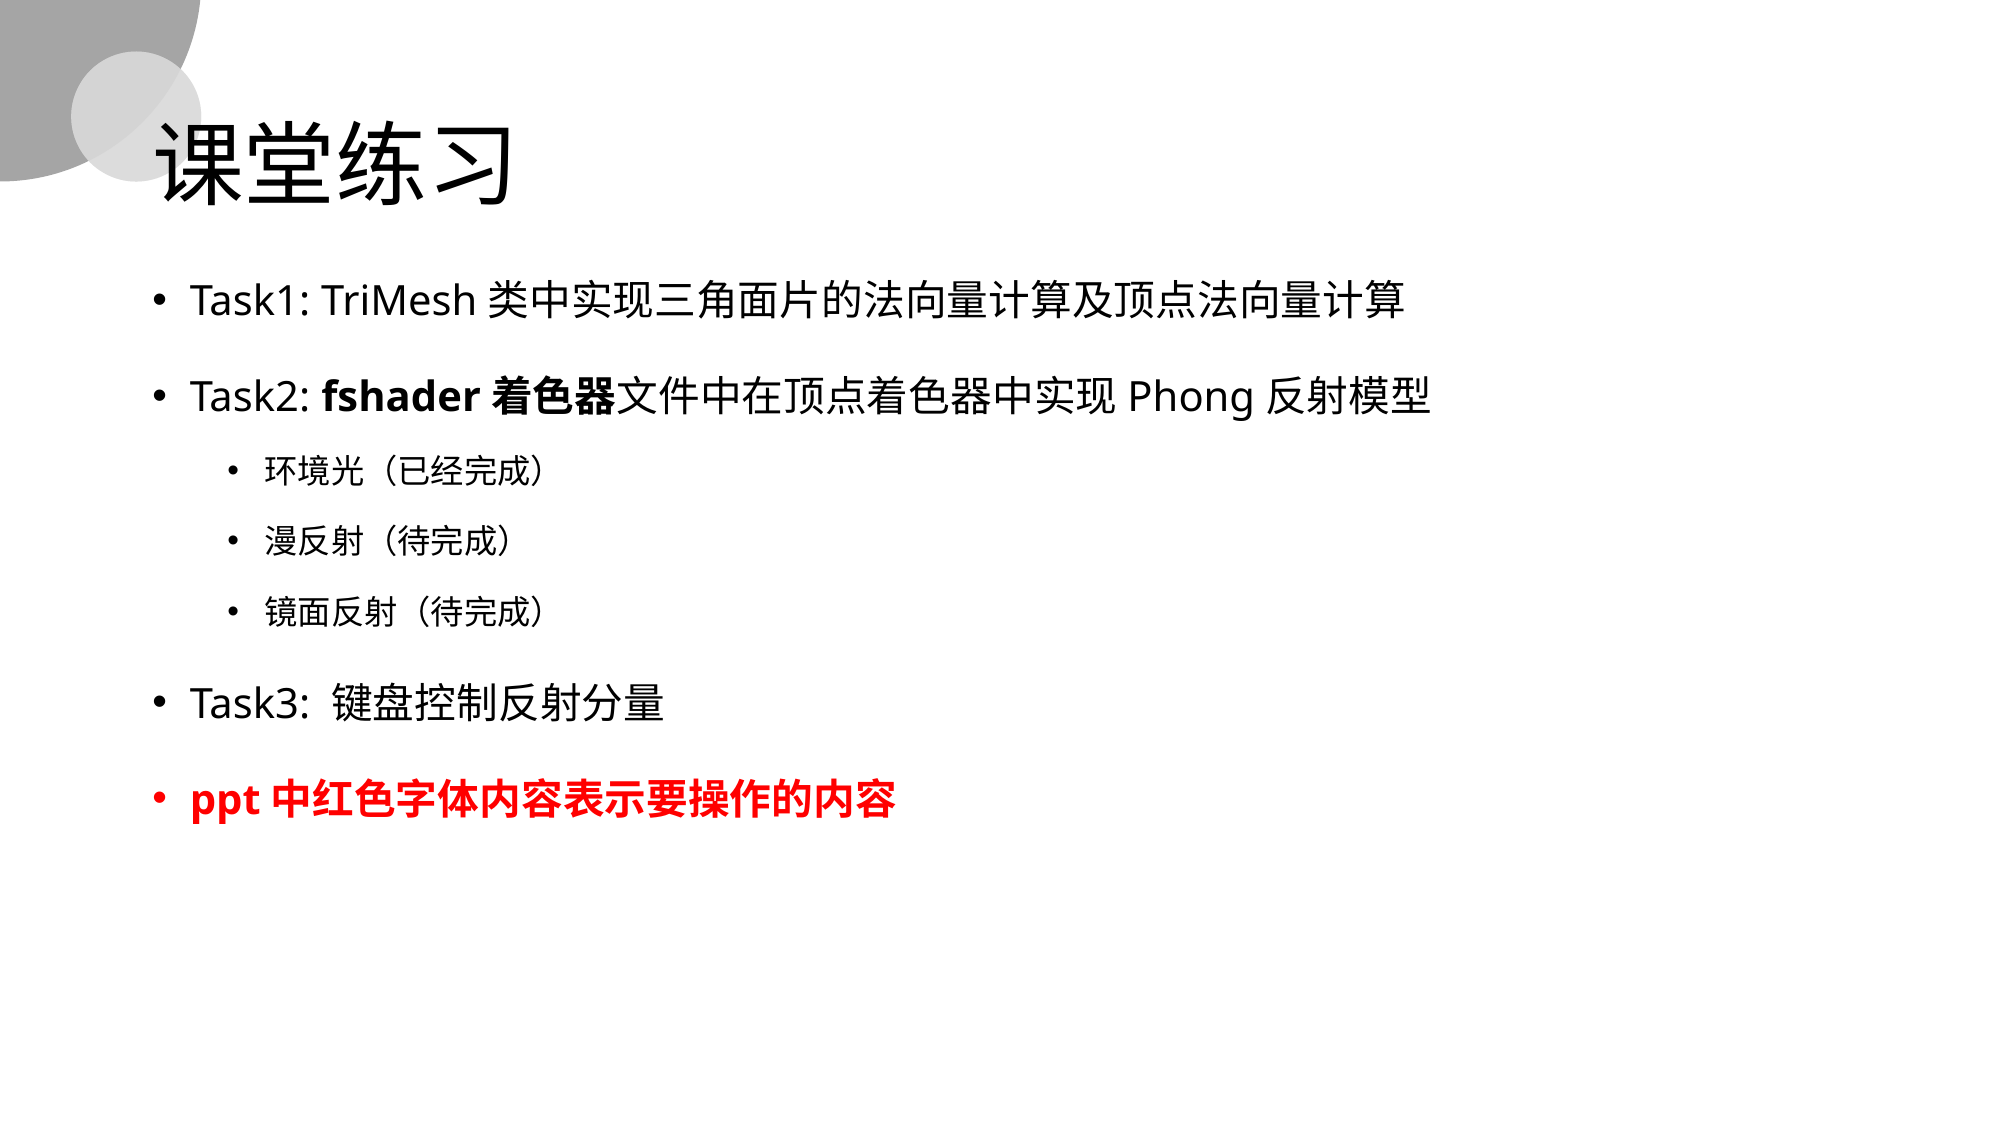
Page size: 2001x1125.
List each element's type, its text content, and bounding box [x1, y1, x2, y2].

list Task1: TriMesh类中实现三角面片的法向量计算及顶点法向量计算 Task2: fshader着色器文件中在顶点着色器中实现Phong反射模型 环境光（已经完成） 漫反射（待完成） 镜面反射（待完成） Task3: 键盘控制反射分量 ppt中红色字体内容表示要操作的内容 [137, 242, 1863, 1014]
title 课堂练习 [137, 111, 1863, 242]
